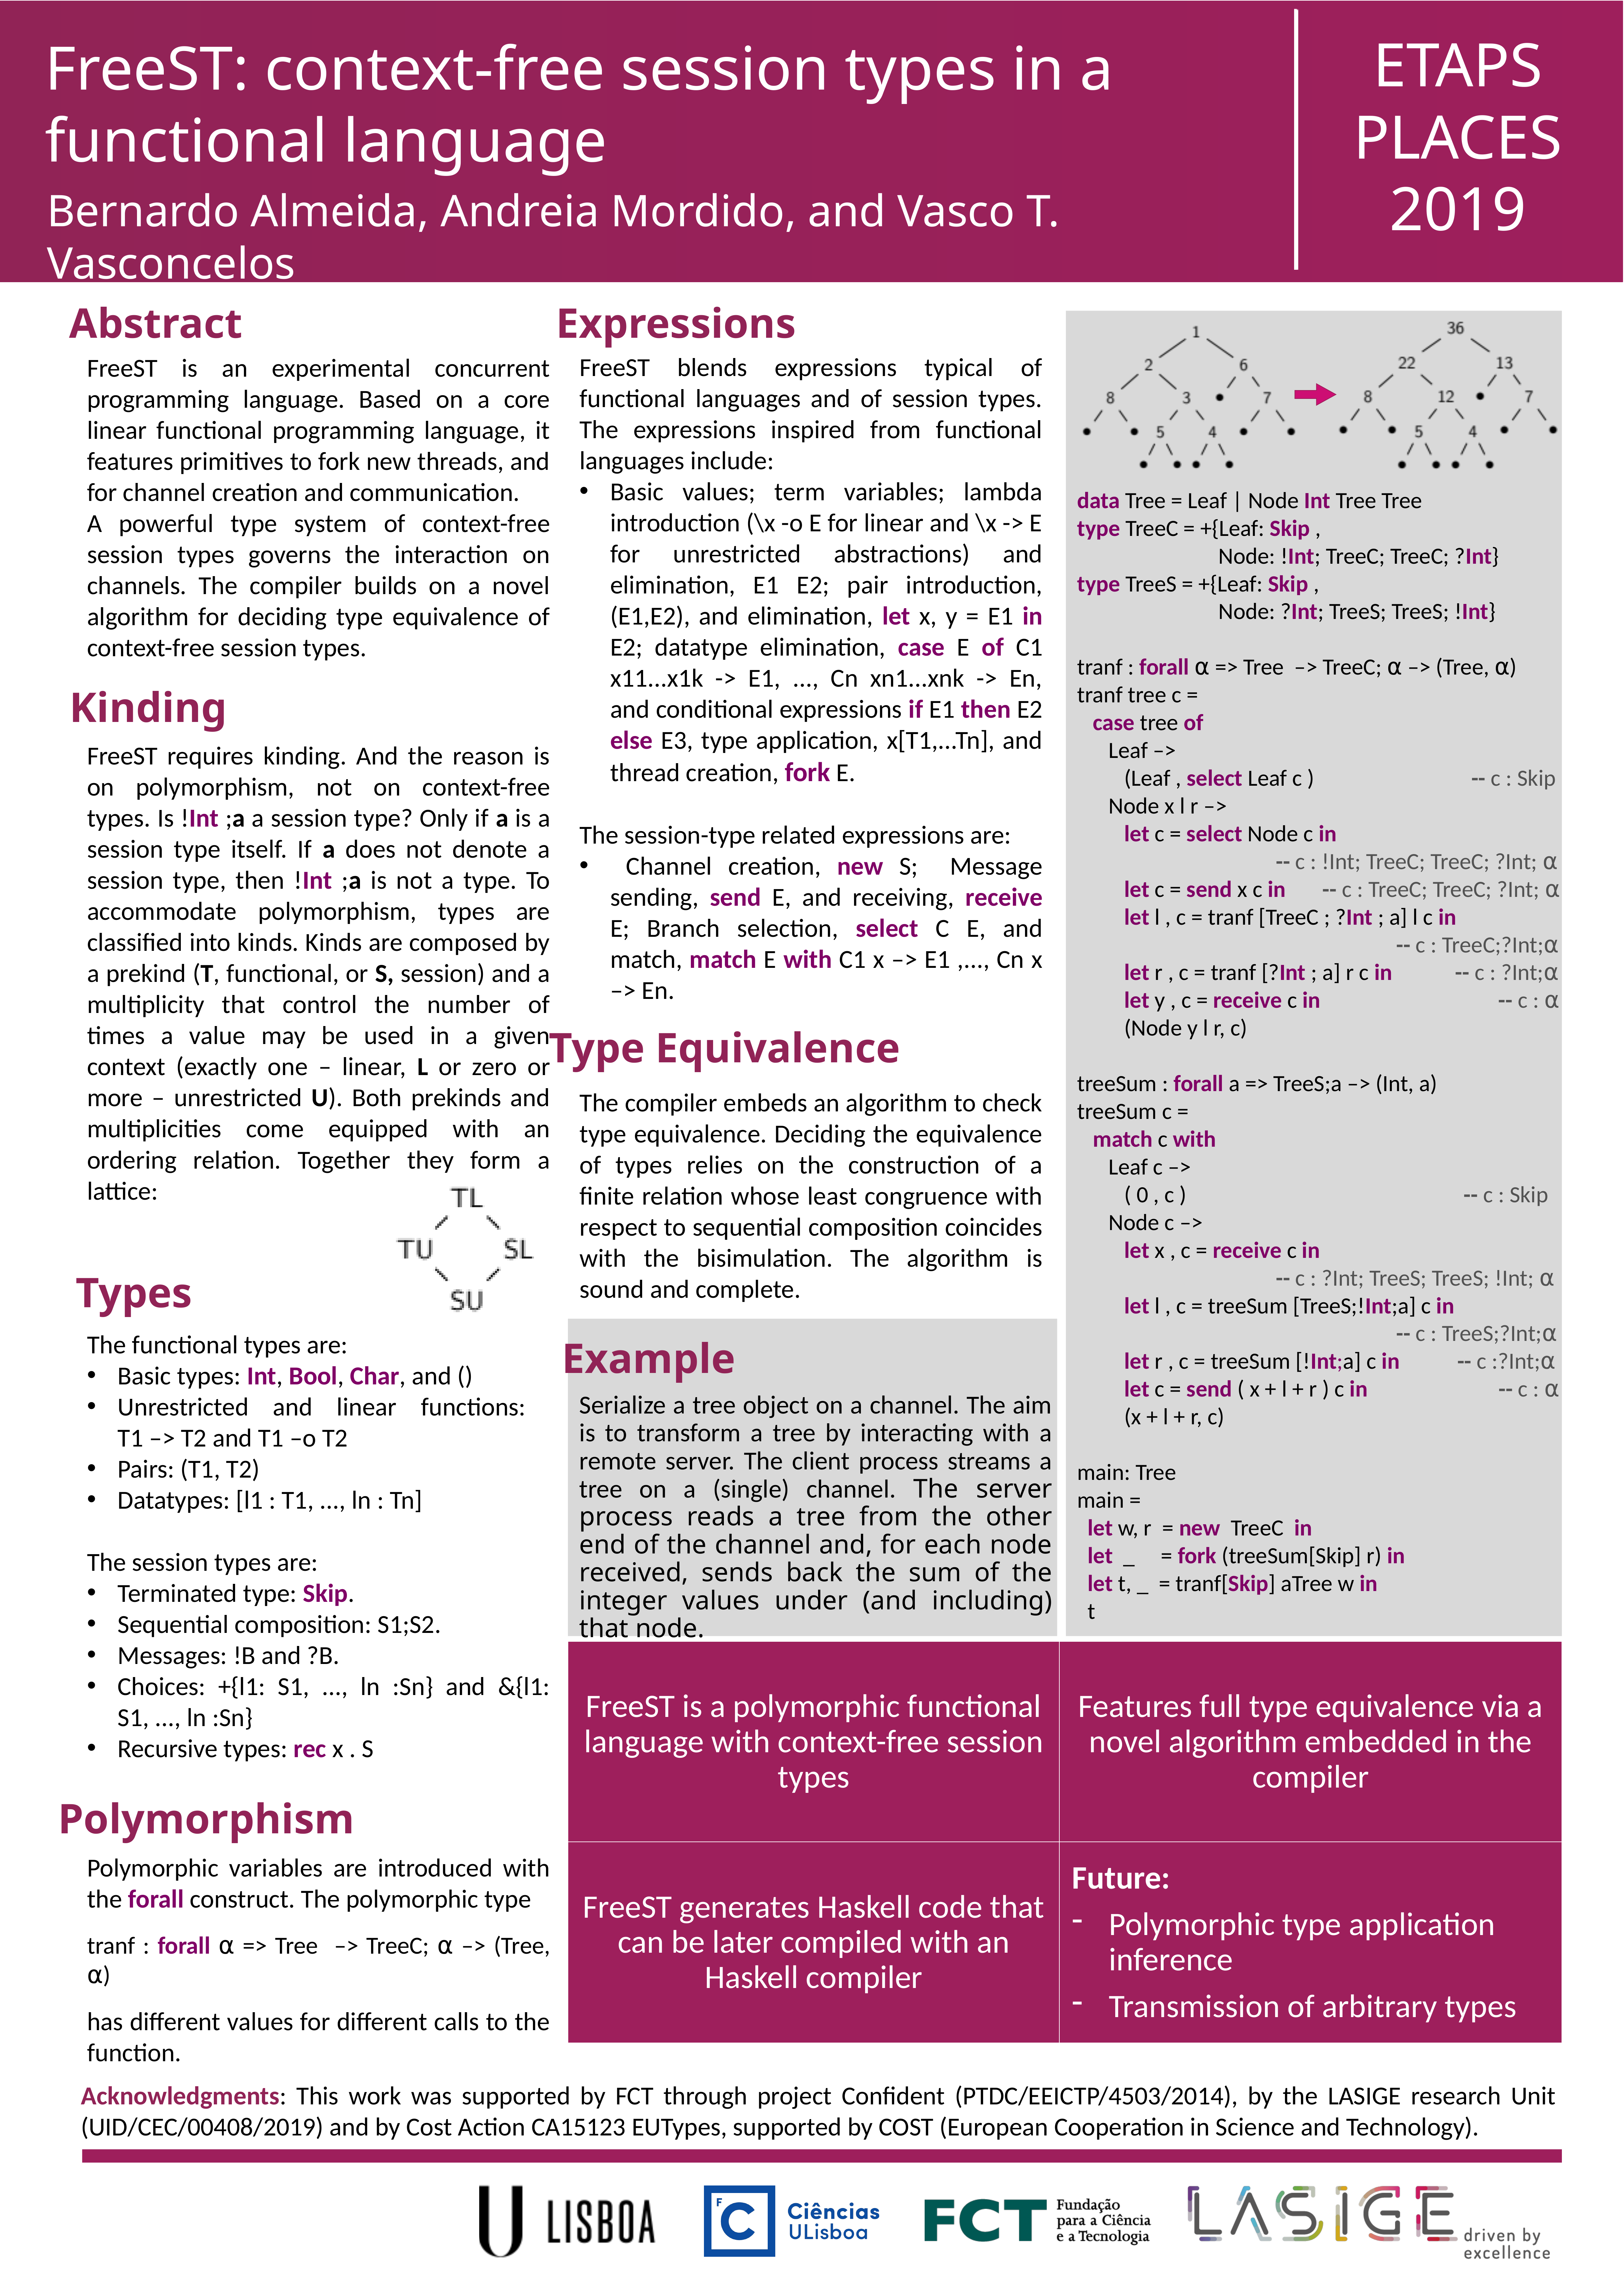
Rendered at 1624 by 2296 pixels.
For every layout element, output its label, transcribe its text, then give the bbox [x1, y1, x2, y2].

text_box [1313, 383, 1336, 406]
text_box Bernardo Almeida, Andreia Mordido, and Vasco T. Vasconcelos [42, 180, 1302, 290]
text_box Acknowledgments: This work was supported by FCT through project Confident (PTDC/EEICTP/4503/2014), by the LASIGE research Unit (UID/CEC/00408/2019) and by Cost Action CA15123 EUTypes, supported by COST (European Cooperation in Science and Technology). [76, 2076, 1562, 2143]
picture [924, 2198, 1152, 2246]
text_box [82, 678, 556, 1212]
text_box ETAPS PLACES 2019 [1289, 24, 1294, 245]
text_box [82, 1264, 556, 1790]
picture [479, 2164, 689, 2273]
picture [1079, 321, 1313, 476]
text_box data Tree = Leaf | Node Int Tree Tree type TreeC = +{Leaf: Skip , Node: !Int; TreeC; TreeC; ?Int} type TreeS = +{Leaf: Skip , Node: ?Int; TreeS; TreeS; !Int} tranf : forall ⍺ => Tree –> TreeC; ⍺ –> (Tree, ⍺) tranf tree c = case tree of Leaf –> (Leaf , select Leaf c ) -- c : Skip Node x l r –> let c = select Node c in -- c : !Int; TreeC; TreeC; ?Int; ⍺ let c = send x c in -- c : TreeC; TreeC; ?Int; ⍺ let l , c = tranf [TreeC ; ?Int ; a] l c in -- c : TreeC;?Int;⍺ let r , c = tranf [?Int ; a] r c in -- c : ?Int;⍺ let y , c = receive c in -- c : ⍺ (Node y l r, c) treeSum : forall a => TreeS;a –> (Int, a) treeSum c = match c with Leaf c –> ( 0 , c ) -- c : Skip Node c –> let x , c = receive c in -- c : ?Int; TreeS; TreeS; !Int; ⍺ let l , c = treeSum [TreeS;!Int;a] c in -- c : TreeS;?Int;⍺ let r , c = treeSum [!Int;a] c in -- c :?Int;⍺ let c = send ( x + l + r ) c in -- c : ⍺ (x + l + r, c) main: Tree main = let w, r = new TreeC in let _ = fork (treeSum[Skip] r) in let t, _ = tranf[Skip] aTree w in t [1072, 483, 1593, 1626]
text_box Example [557, 1330, 741, 1384]
picture [1336, 318, 1562, 473]
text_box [574, 1019, 1048, 1308]
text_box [82, 295, 556, 667]
text_box [0, 0, 1623, 283]
picture [380, 1160, 545, 1323]
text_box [574, 295, 1048, 982]
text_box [82, 1790, 556, 2042]
text_box FreeST: context-free session types in a functional language [40, 27, 1289, 176]
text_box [568, 1641, 1562, 2043]
picture [1164, 2150, 1574, 2295]
text_box Serialize a tree object on a channel. The aim is to transform a tree by interacting with a remote server. The client process streams a tree on a (single) channel. The server process reads a tree from the other end of the channel and, for each node received, sends back the sum of the integer values under (and including) that node. [574, 1389, 1057, 1641]
picture [704, 2185, 879, 2257]
text_box [1066, 310, 1562, 1636]
text_box ETAPS PLACES 2019 [1298, 24, 1624, 245]
text_box [568, 1318, 1057, 1636]
text_box [82, 2149, 1562, 2163]
picture [1294, 9, 1298, 270]
